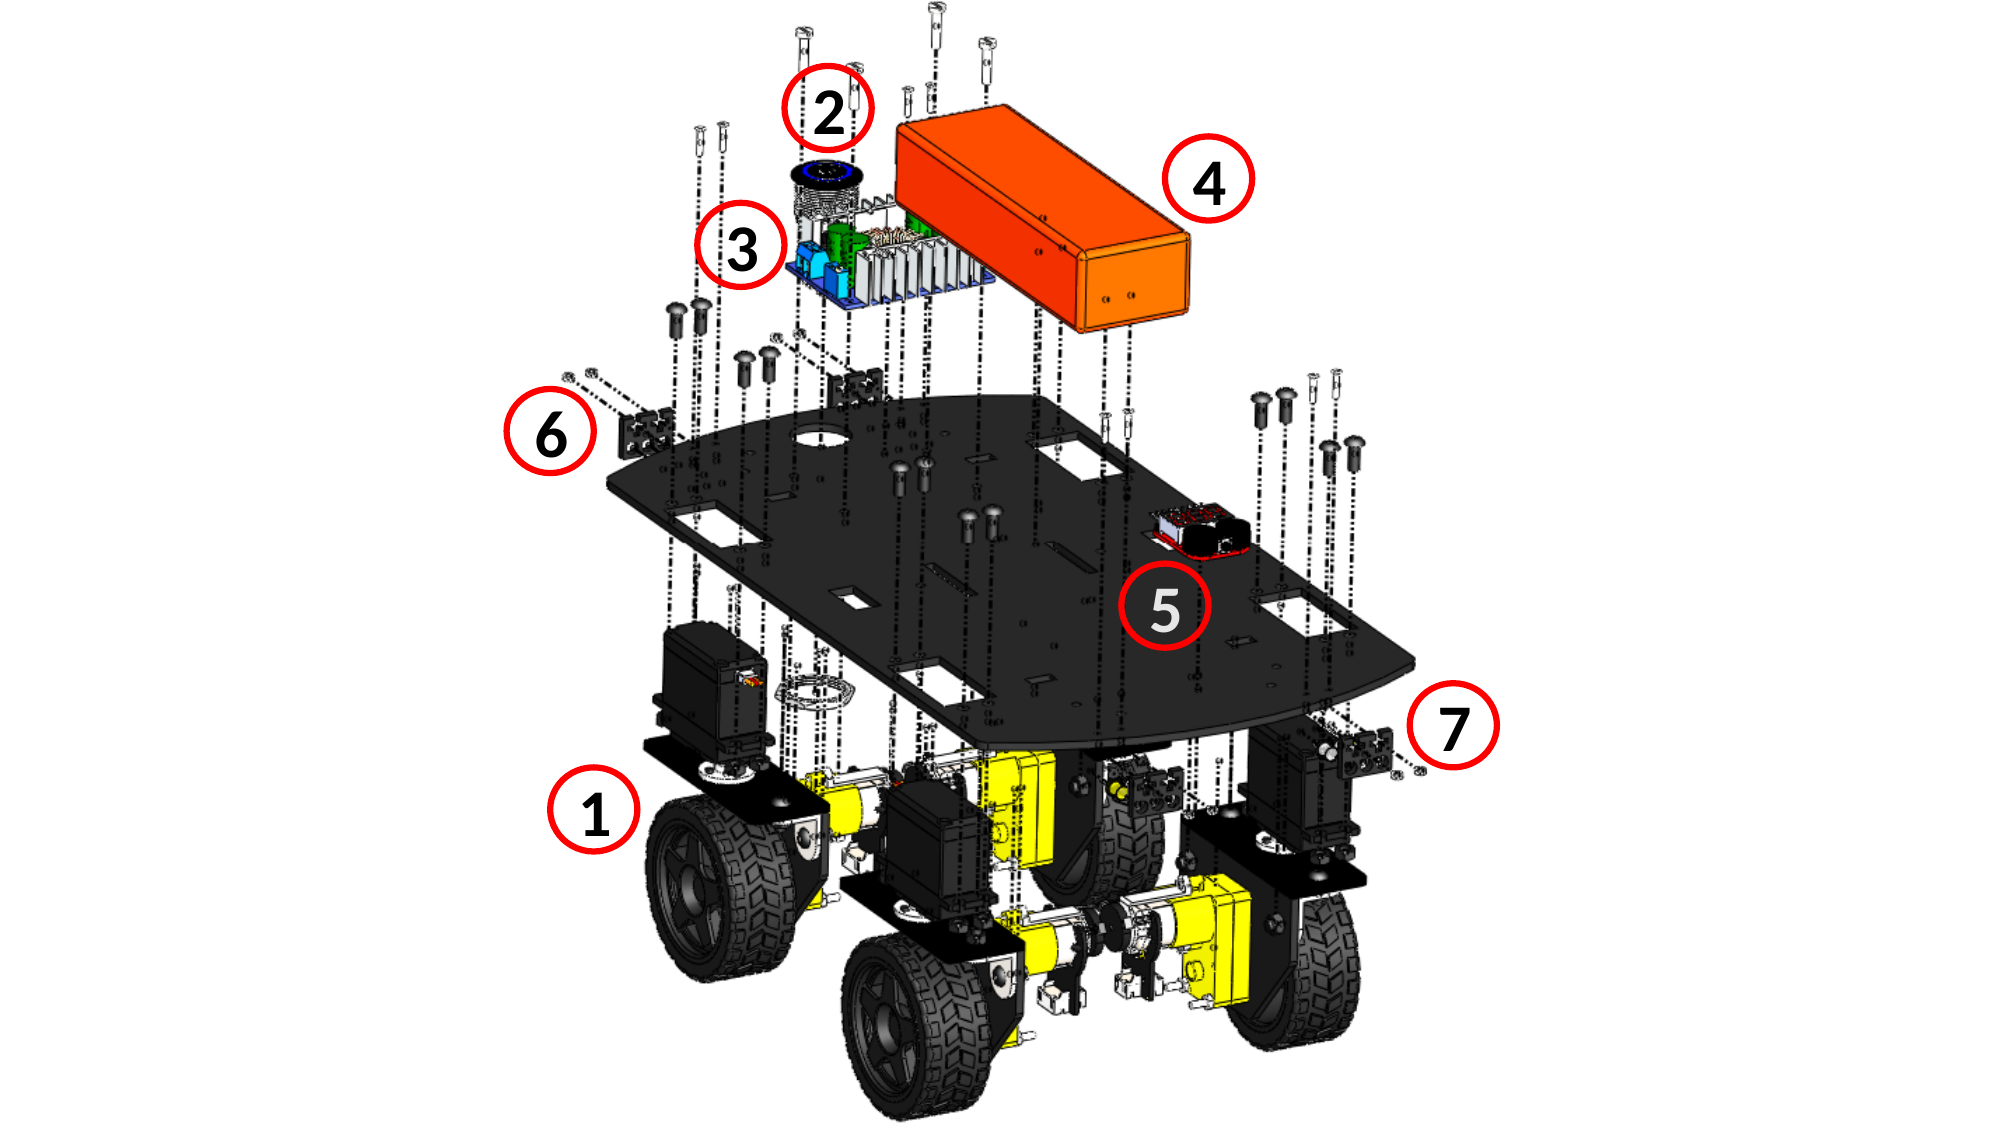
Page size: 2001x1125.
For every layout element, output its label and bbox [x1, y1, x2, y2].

picture [385, 0, 1647, 1125]
